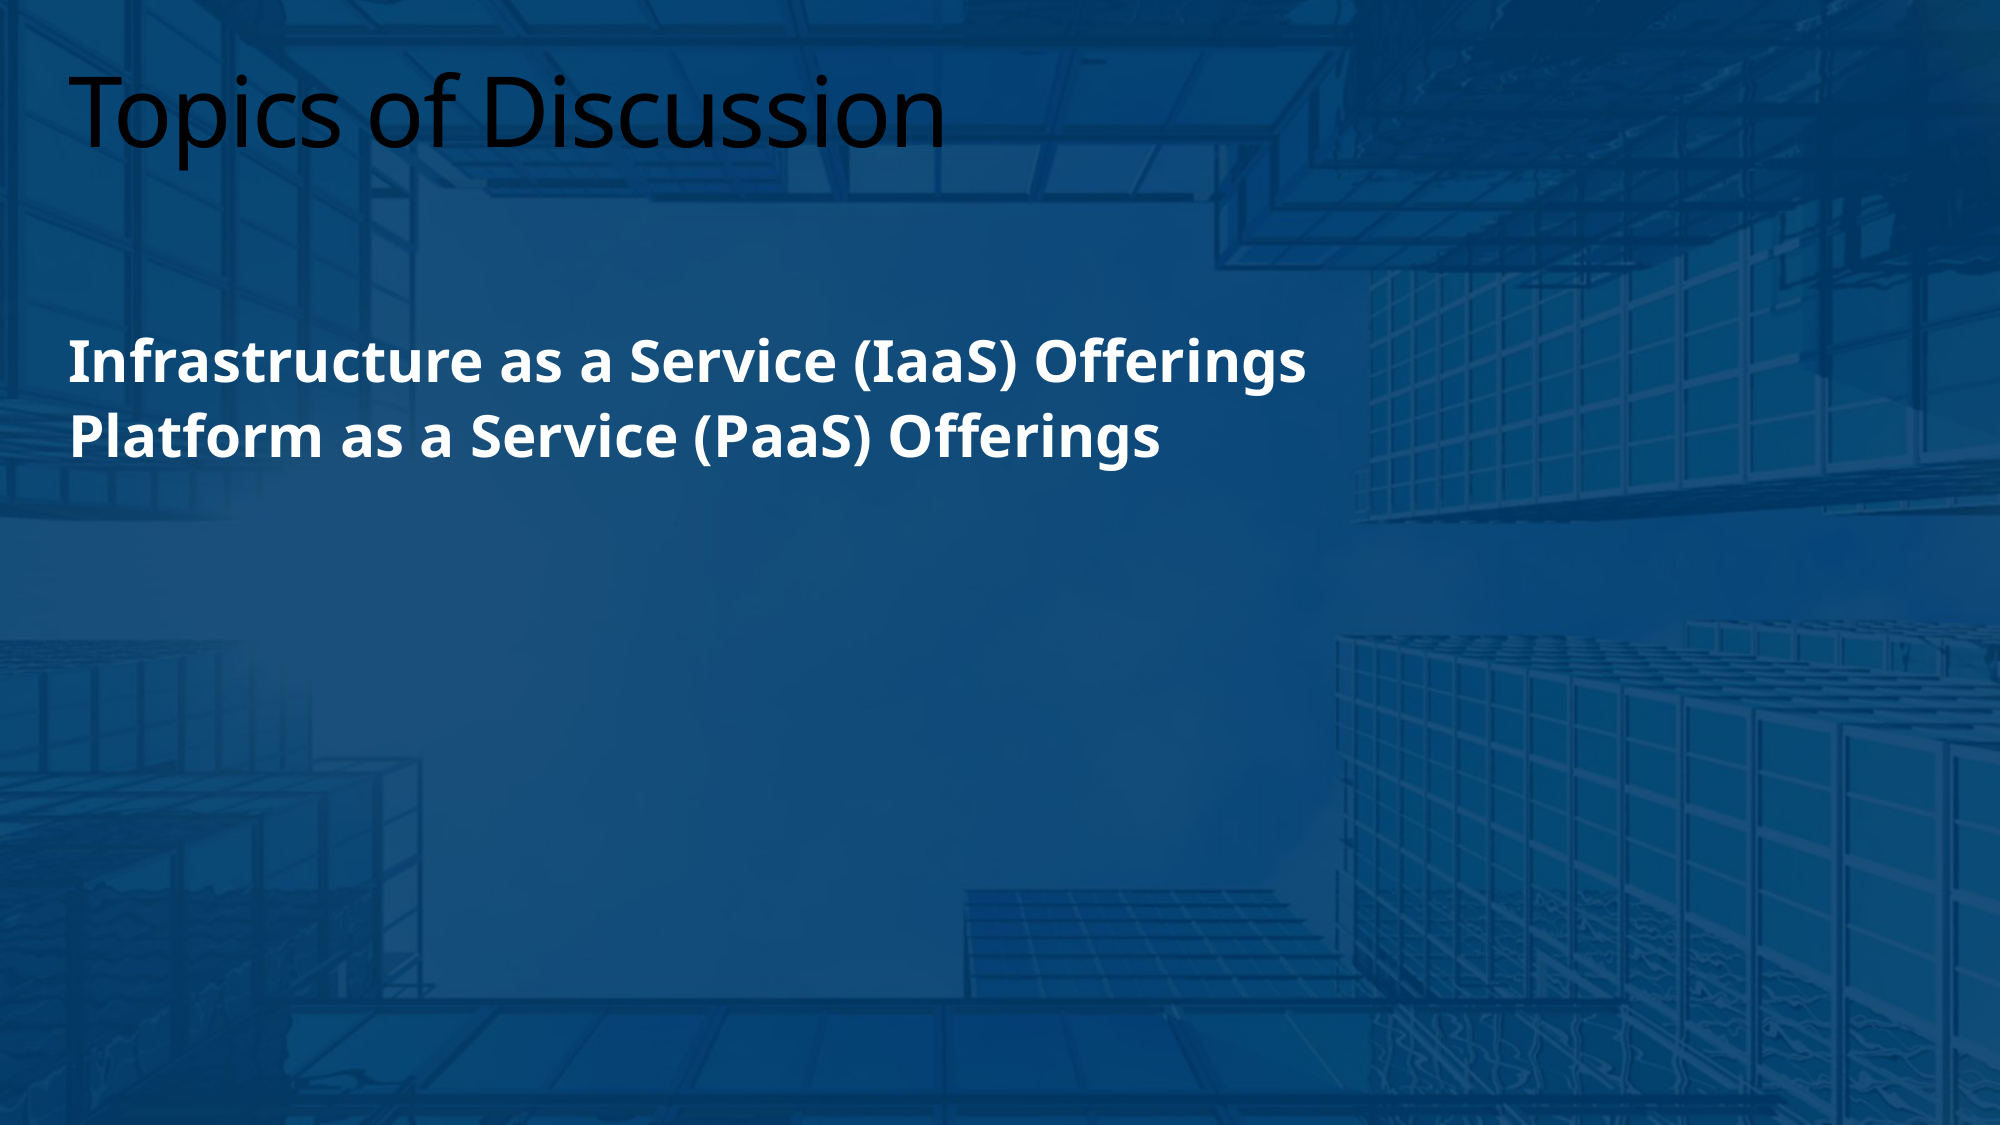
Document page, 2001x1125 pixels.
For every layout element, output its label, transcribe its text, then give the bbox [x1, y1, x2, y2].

list Infrastructure as a Service (IaaS) Offerings Platform as a Service (PaaS) Offerings [44, 317, 1975, 623]
title Topics of Discussion [44, 47, 1957, 196]
picture [0, 0, 2000, 1125]
